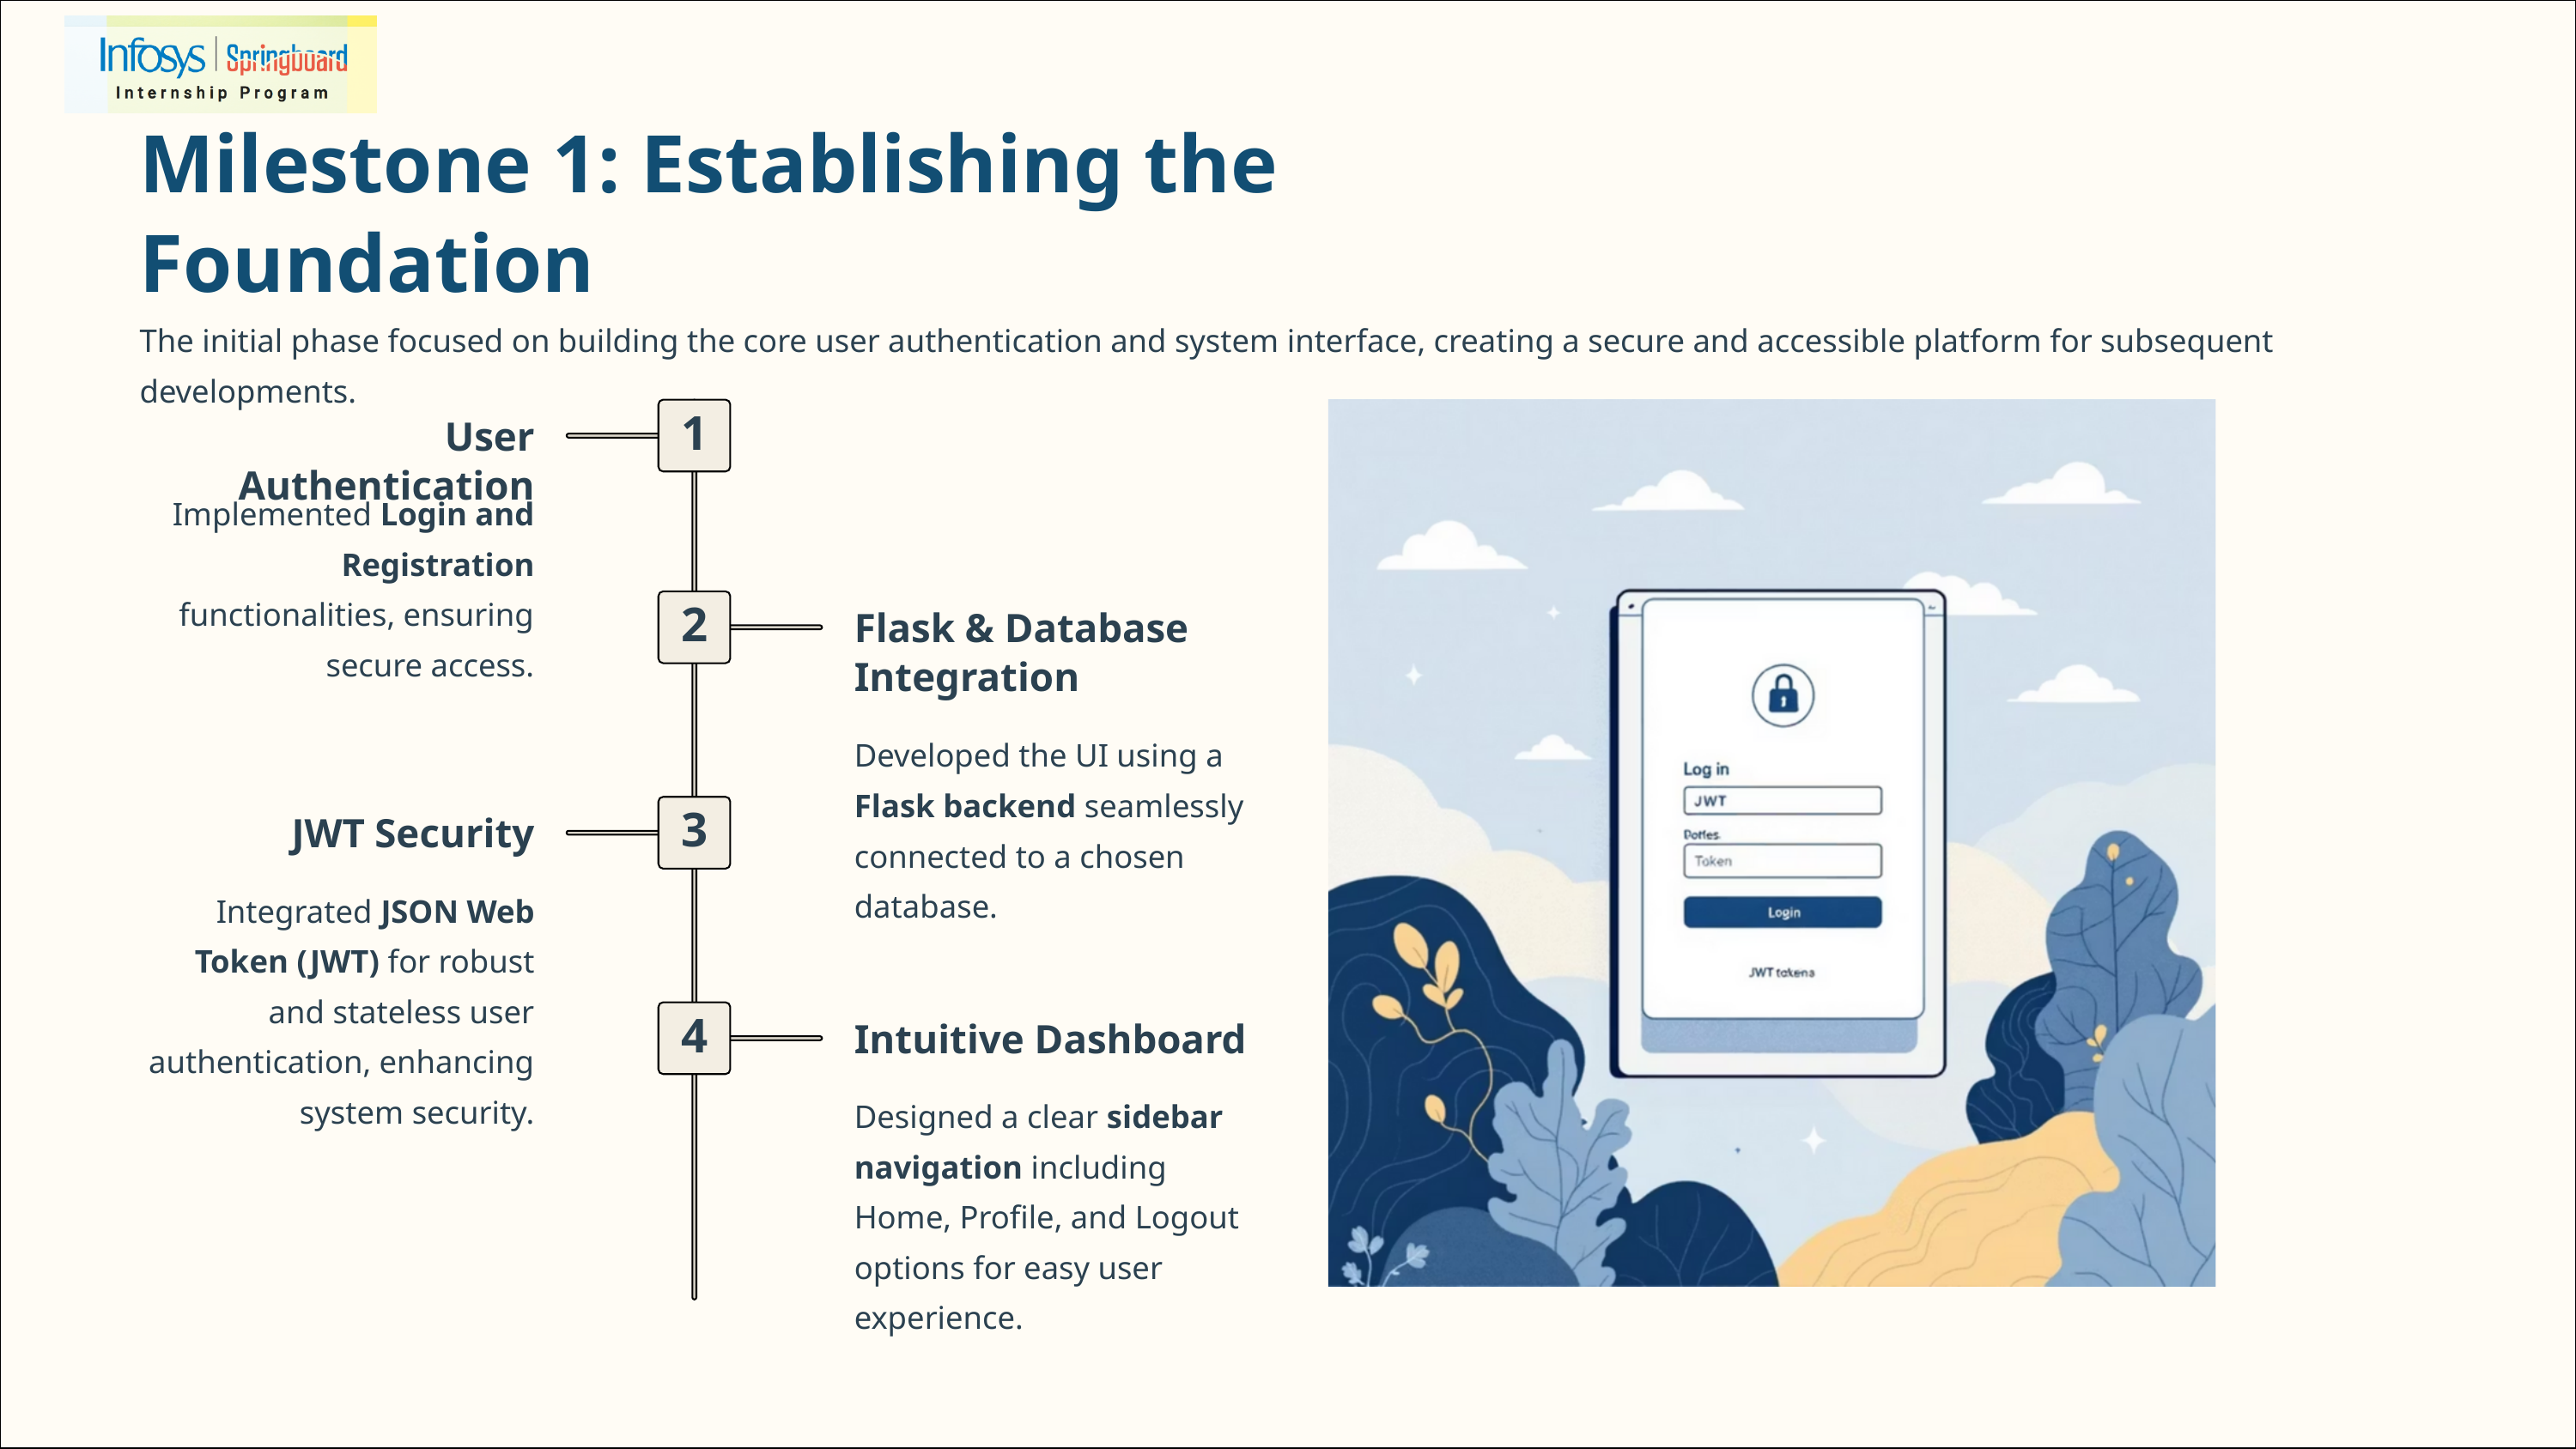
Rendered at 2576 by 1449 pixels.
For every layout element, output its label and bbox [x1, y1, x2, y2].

text_box [692, 479, 697, 590]
picture [64, 15, 378, 113]
text_box [566, 433, 653, 439]
text_box [734, 625, 823, 630]
text_box [692, 876, 697, 1000]
text_box [658, 591, 731, 664]
text_box [658, 796, 731, 870]
text_box [692, 670, 697, 795]
text_box [734, 1035, 823, 1041]
text_box [566, 830, 653, 835]
text_box [658, 1002, 731, 1075]
text_box [692, 1082, 697, 1300]
text_box [658, 399, 731, 472]
text_box [1327, 399, 2216, 1288]
text_box [0, 0, 2576, 1449]
